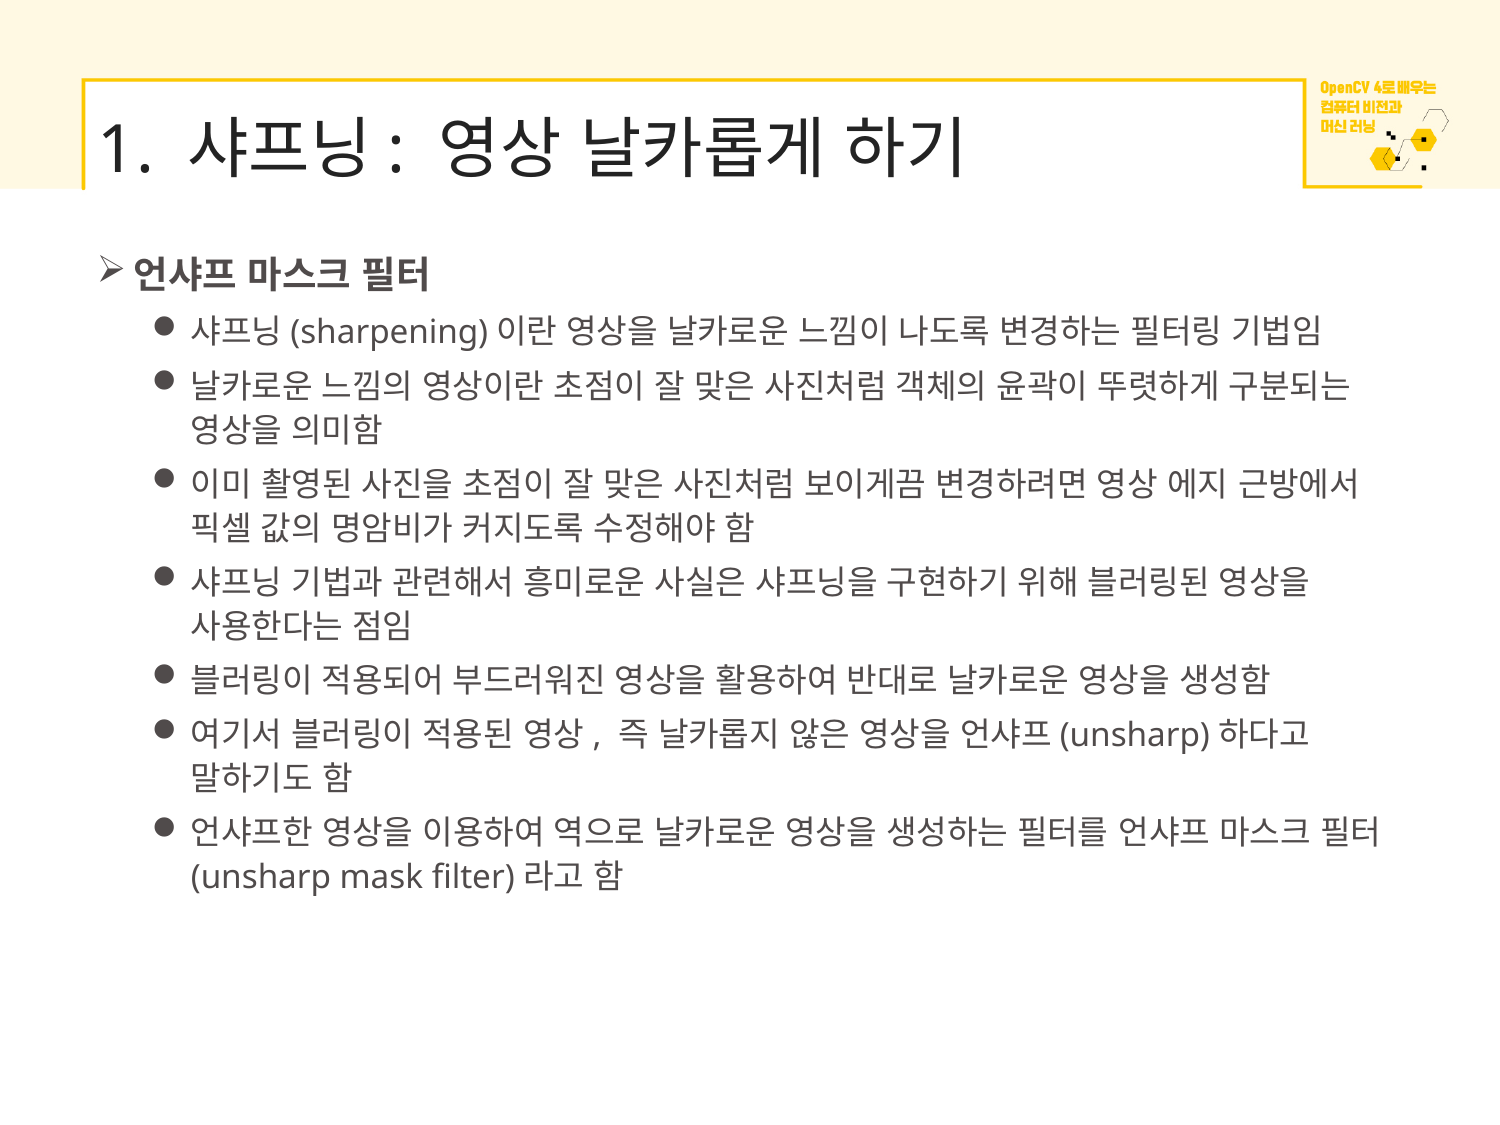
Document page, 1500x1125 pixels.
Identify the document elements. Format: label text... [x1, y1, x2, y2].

title 1. 샤프닝: 영상 날카롭게 하기 [82, 61, 1413, 193]
list 언샤프 마스크 필터 샤프닝(sharpening)이란 영상을 날카로운 느낌이 나도록 변경하는 필터링 기법임 날카로운 느낌의 영상이란 초점이 잘 맞은 사진처럼 객체의 윤곽이 뚜렷하게 구분되는 영상을 의미함 이미 촬영된 사진을 초점이 잘 맞은 사진처럼 보이게끔 변경하려면 영상 에지 근방에서 픽셀 값의 명암비가 커지도록 수정해야 함 샤프닝 기법과 관련해서 흥미로운 사실은 샤프닝을 구현하기 위해 블러링된 영상을 사용한다는 점임 블러링이 적용되어 부드러워진 영상을 활용하여 반대로 날카로운 영상을 생성함 여기서 블러링이 적용된 영상, 즉 날카롭지 않은 영상을 언샤프(unsharp)하다고 말하기도 함 언샤프한 영상을 이용하여 역으로 날카로운 영상을 생성하는 필터를 언샤프 마스크 필터(unsharp mask filter)라고 함 [81, 239, 1412, 1054]
picture [0, 0, 1500, 1125]
